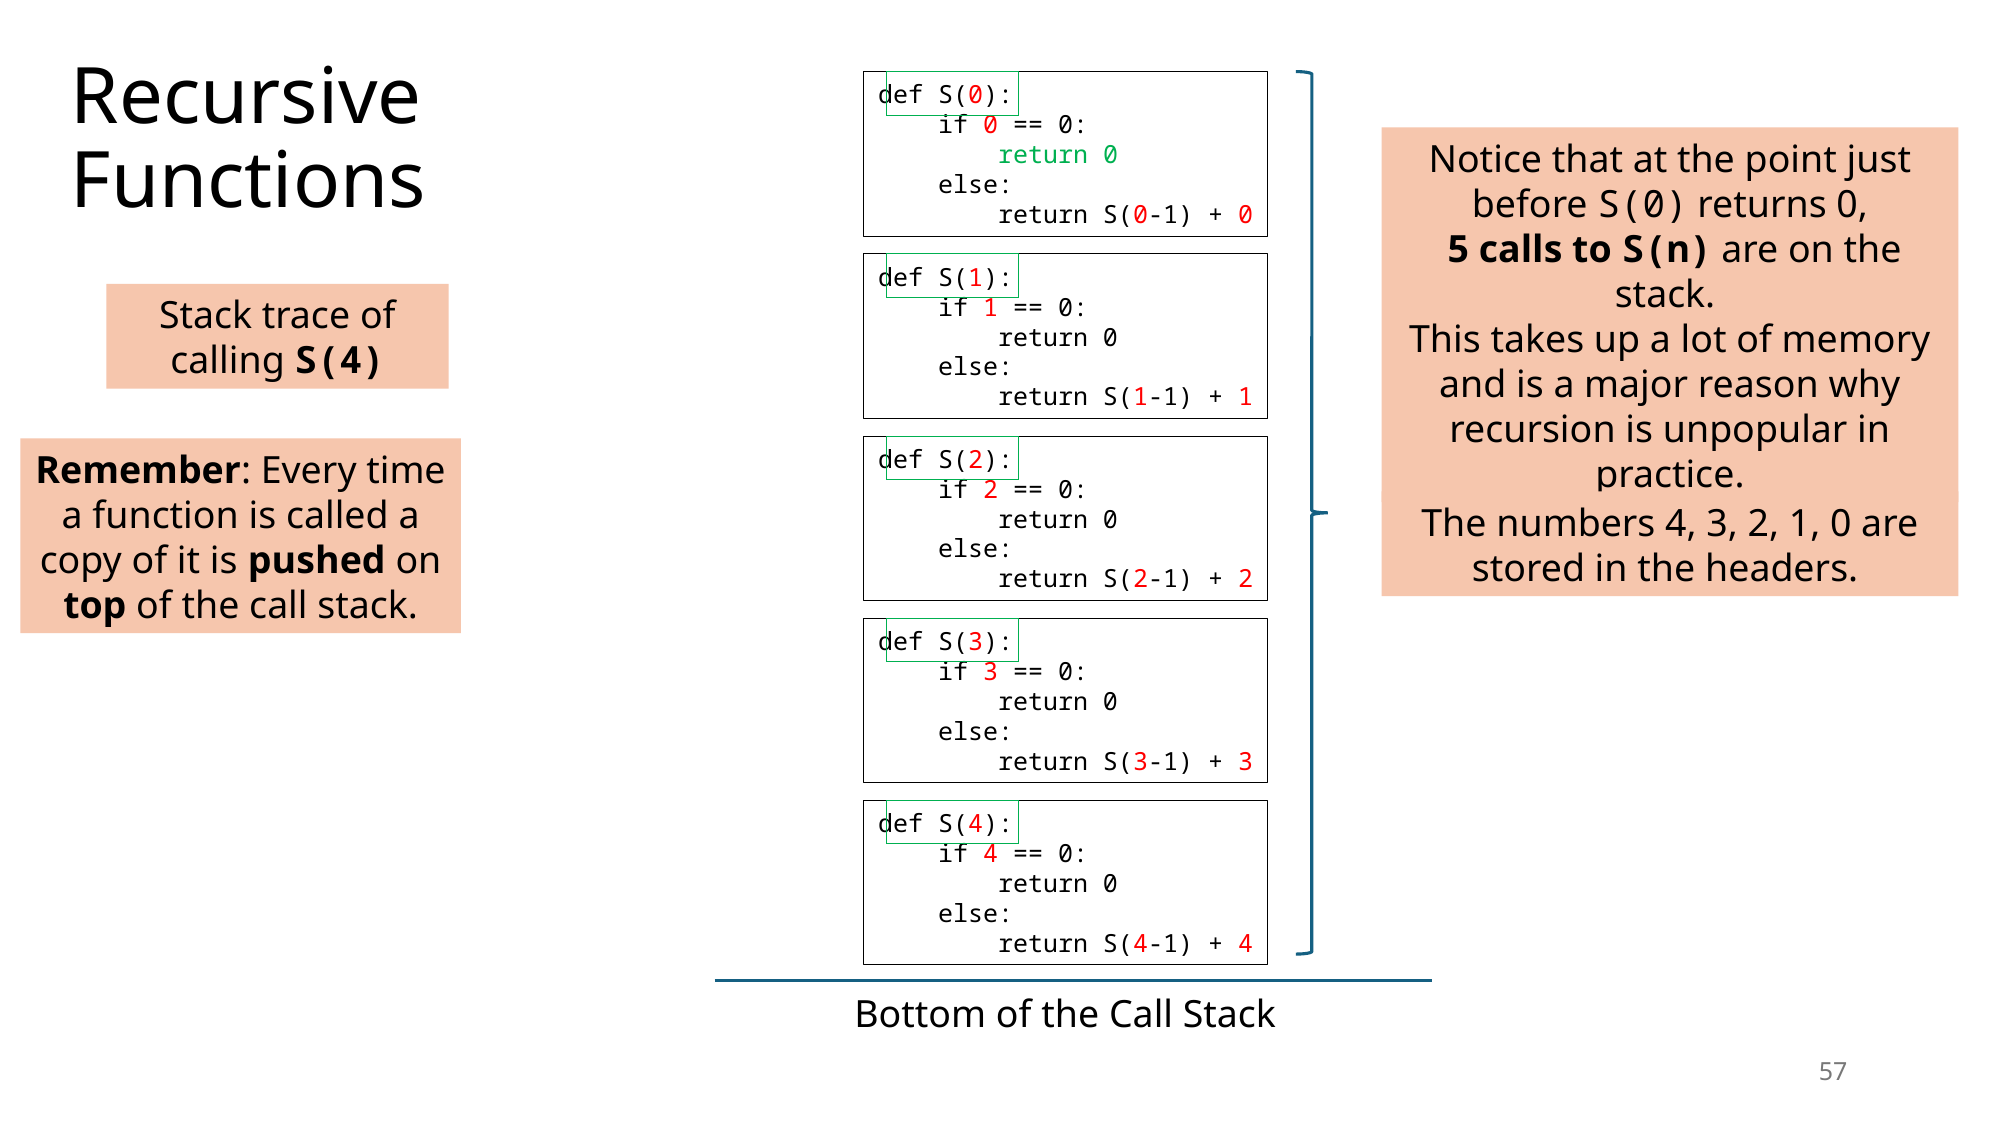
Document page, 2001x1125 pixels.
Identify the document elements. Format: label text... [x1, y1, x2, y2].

text_box [1295, 70, 1328, 956]
text_box Notice that at the point just before S(0) returns 0, 5 calls to S(n) are on the stack. This takes up a lot of memory and is a major reason why recursion is unpopular in practice. [1381, 127, 1959, 491]
text_box [884, 799, 1019, 845]
text_box [884, 434, 1019, 481]
text_box Stack trace of calling S(4) [106, 283, 449, 389]
text_box Bottom of the Call Stack [839, 982, 1292, 1042]
text_box [884, 252, 1019, 299]
text_box The numbers 4, 3, 2, 1, 0 are stored in the headers. [1381, 491, 1959, 597]
text_box def S(3): if 3 == 0: return 0 else: return S(3-1) + 3 [863, 617, 1268, 783]
text_box def S(4): if 4 == 0: return 0 else: return S(4-1) + 4 [863, 800, 1268, 965]
slide_number 57 [1412, 1042, 1863, 1103]
text_box [884, 617, 1019, 663]
text_box def S(1): if 1 == 0: return 0 else: return S(1-1) + 1 [863, 253, 1268, 419]
text_box Remember: Every time a function is called a copy of it is pushed on top of the call stack. [20, 438, 461, 634]
text_box def S(2): if 2 == 0: return 0 else: return S(2-1) + 2 [863, 435, 1268, 601]
title Recursive Functions [55, 31, 462, 249]
text_box [884, 70, 1019, 117]
text_box def S(0): if 0 == 0: return 0 else: return S(0-1) + 0 [863, 71, 1268, 236]
